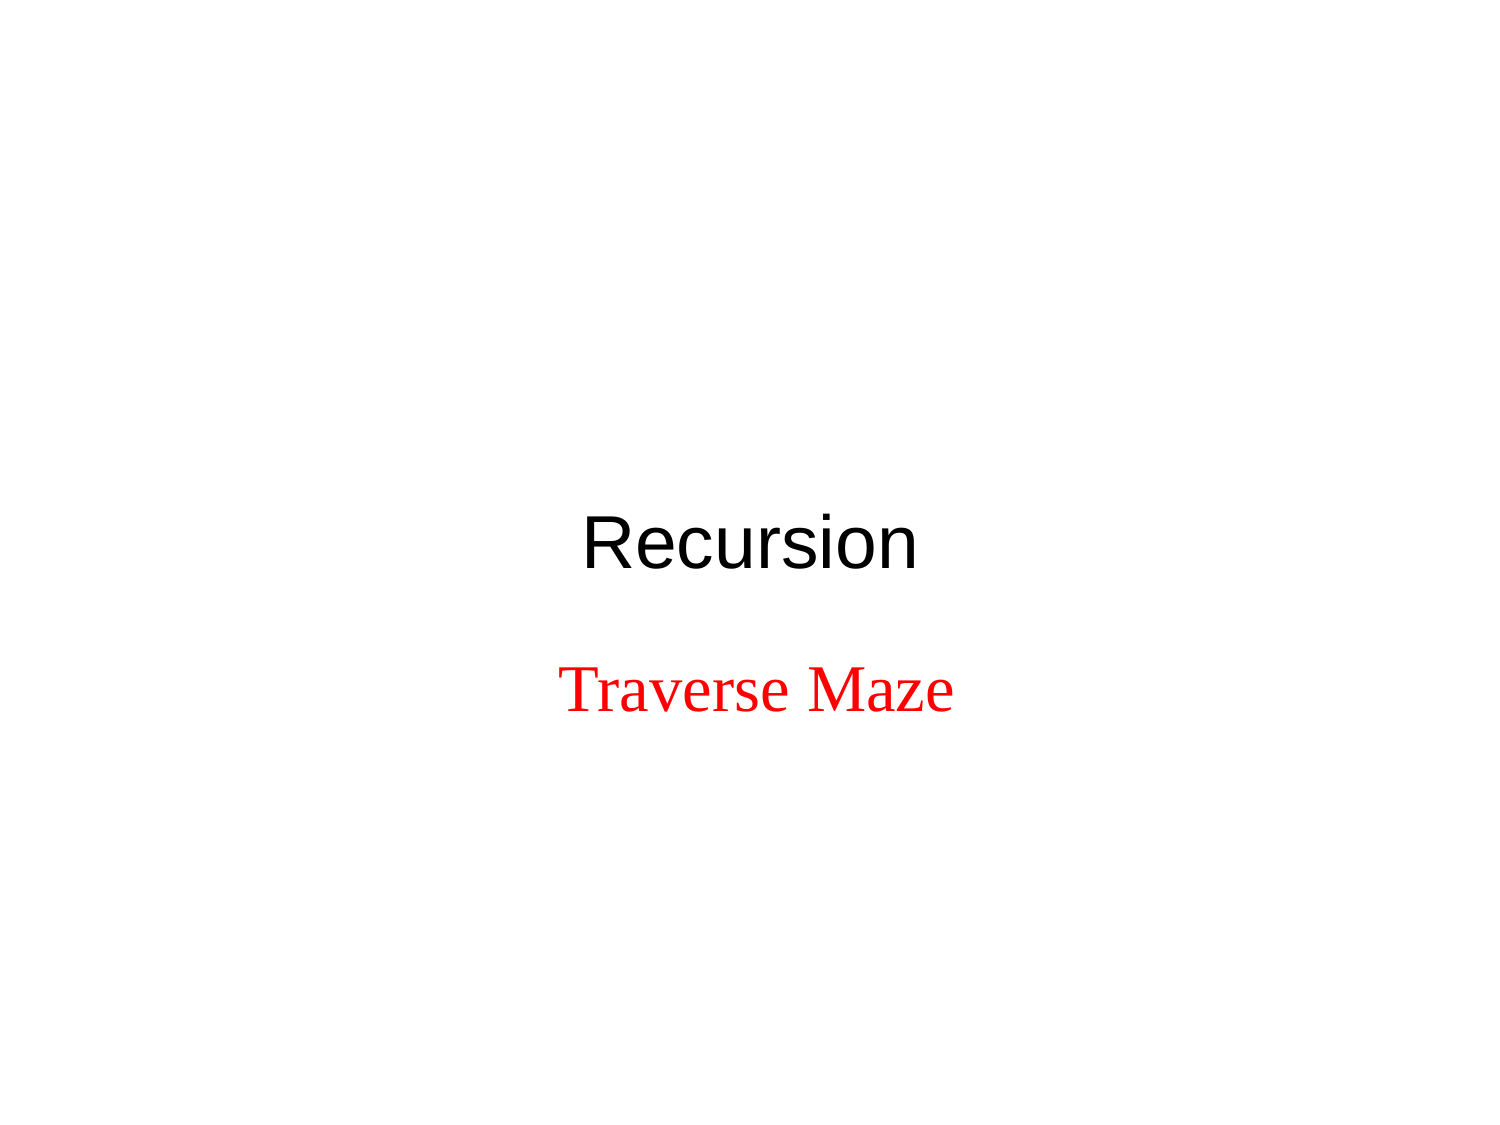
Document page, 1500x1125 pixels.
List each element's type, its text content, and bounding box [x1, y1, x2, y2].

title Recursion [112, 349, 1388, 591]
subtitle Traverse Maze [224, 637, 1276, 926]
